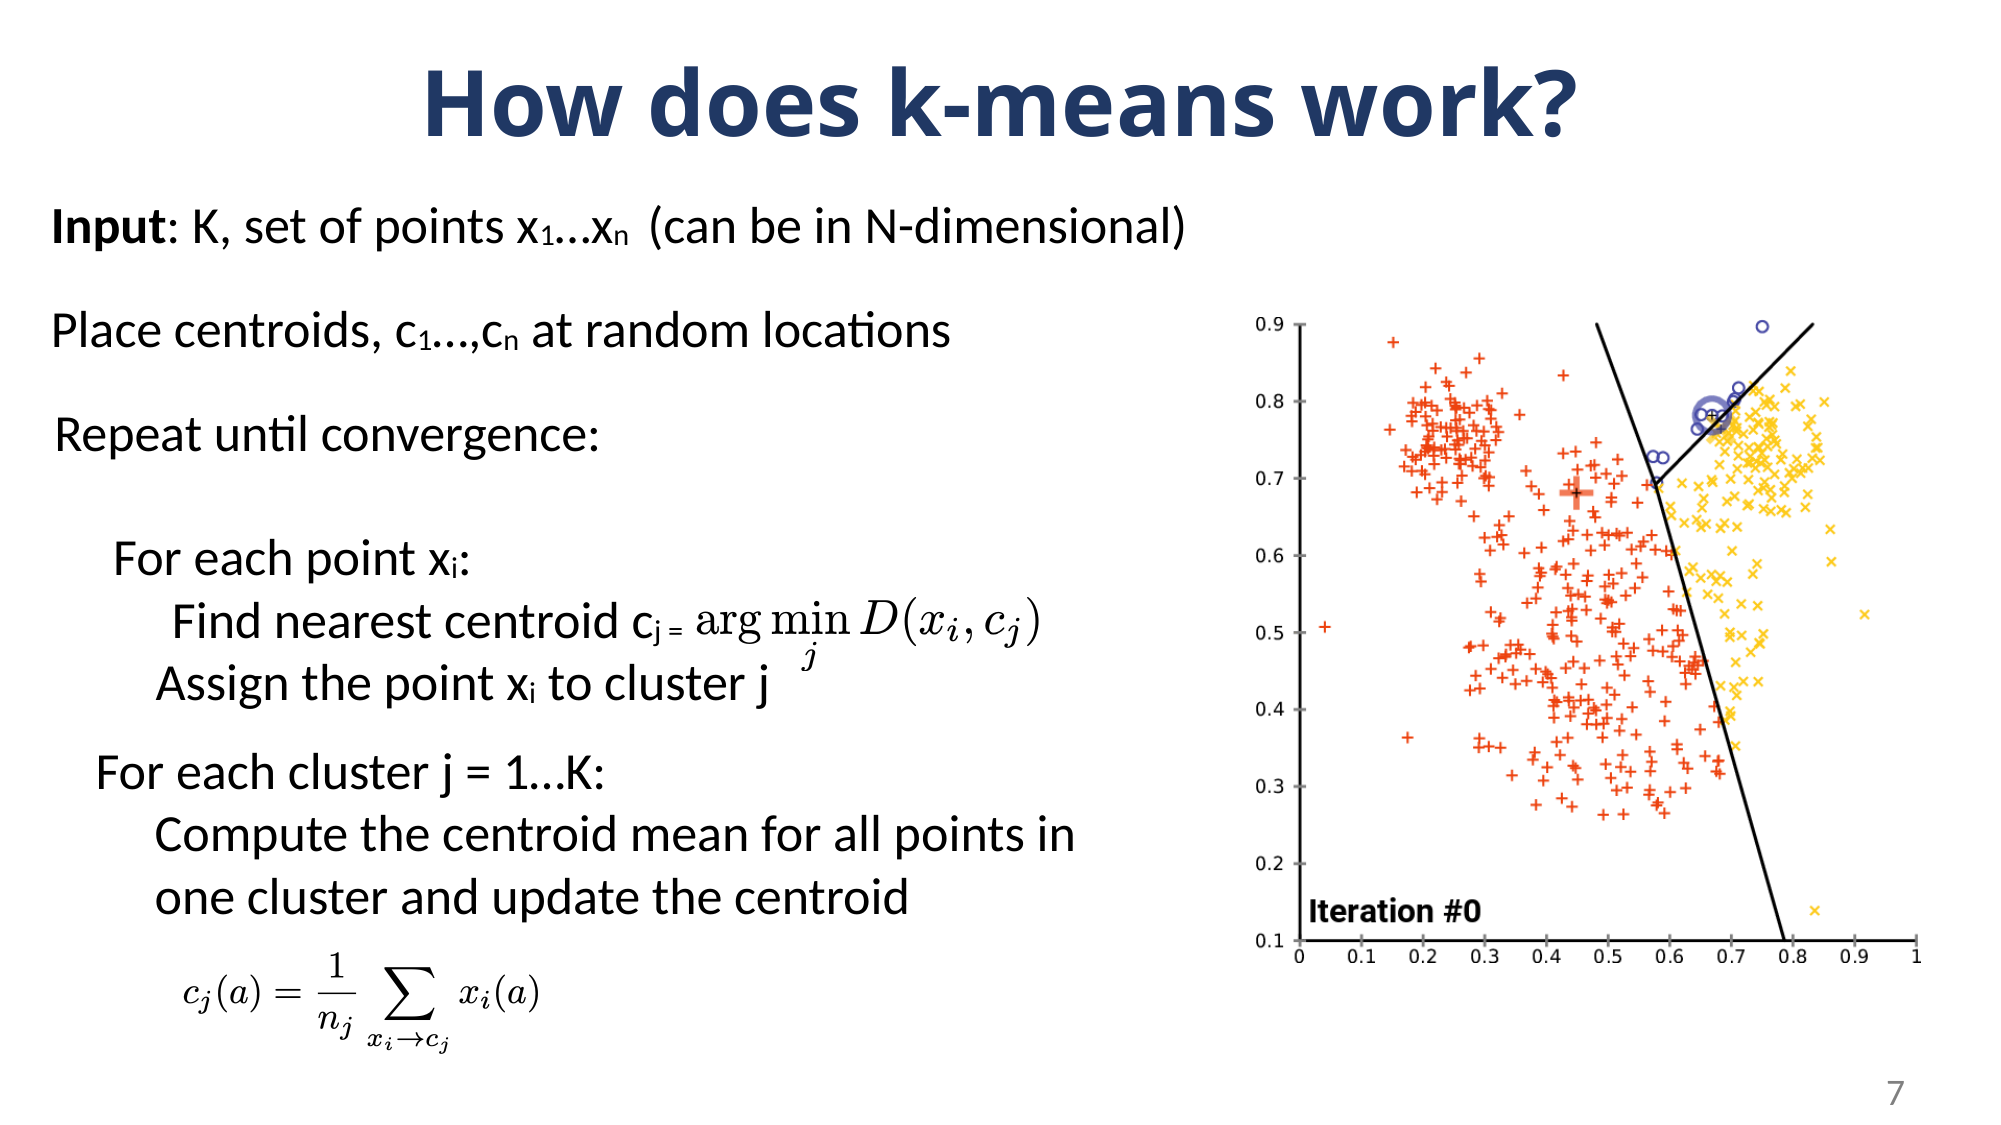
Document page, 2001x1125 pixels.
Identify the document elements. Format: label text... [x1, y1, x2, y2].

text_box Input: K, set of points x1…xn (can be in N-dimensional) [36, 183, 1512, 261]
picture [183, 951, 539, 1054]
text_box How does k-means work? [137, 0, 1863, 164]
picture [696, 596, 1040, 671]
text_box 7 [1881, 1064, 1945, 1117]
picture [1256, 317, 1921, 963]
text_box Place centroids, c1…,cn at random locations [36, 288, 1143, 366]
text_box Repeat until convergence: For each point xi: Find nearest centroid cj = Assign the point xi to cluster j [48, 393, 777, 731]
text_box For each cluster j = 1…K: Compute the centroid mean for all points in one cluster and update the centroid [31, 731, 1201, 931]
